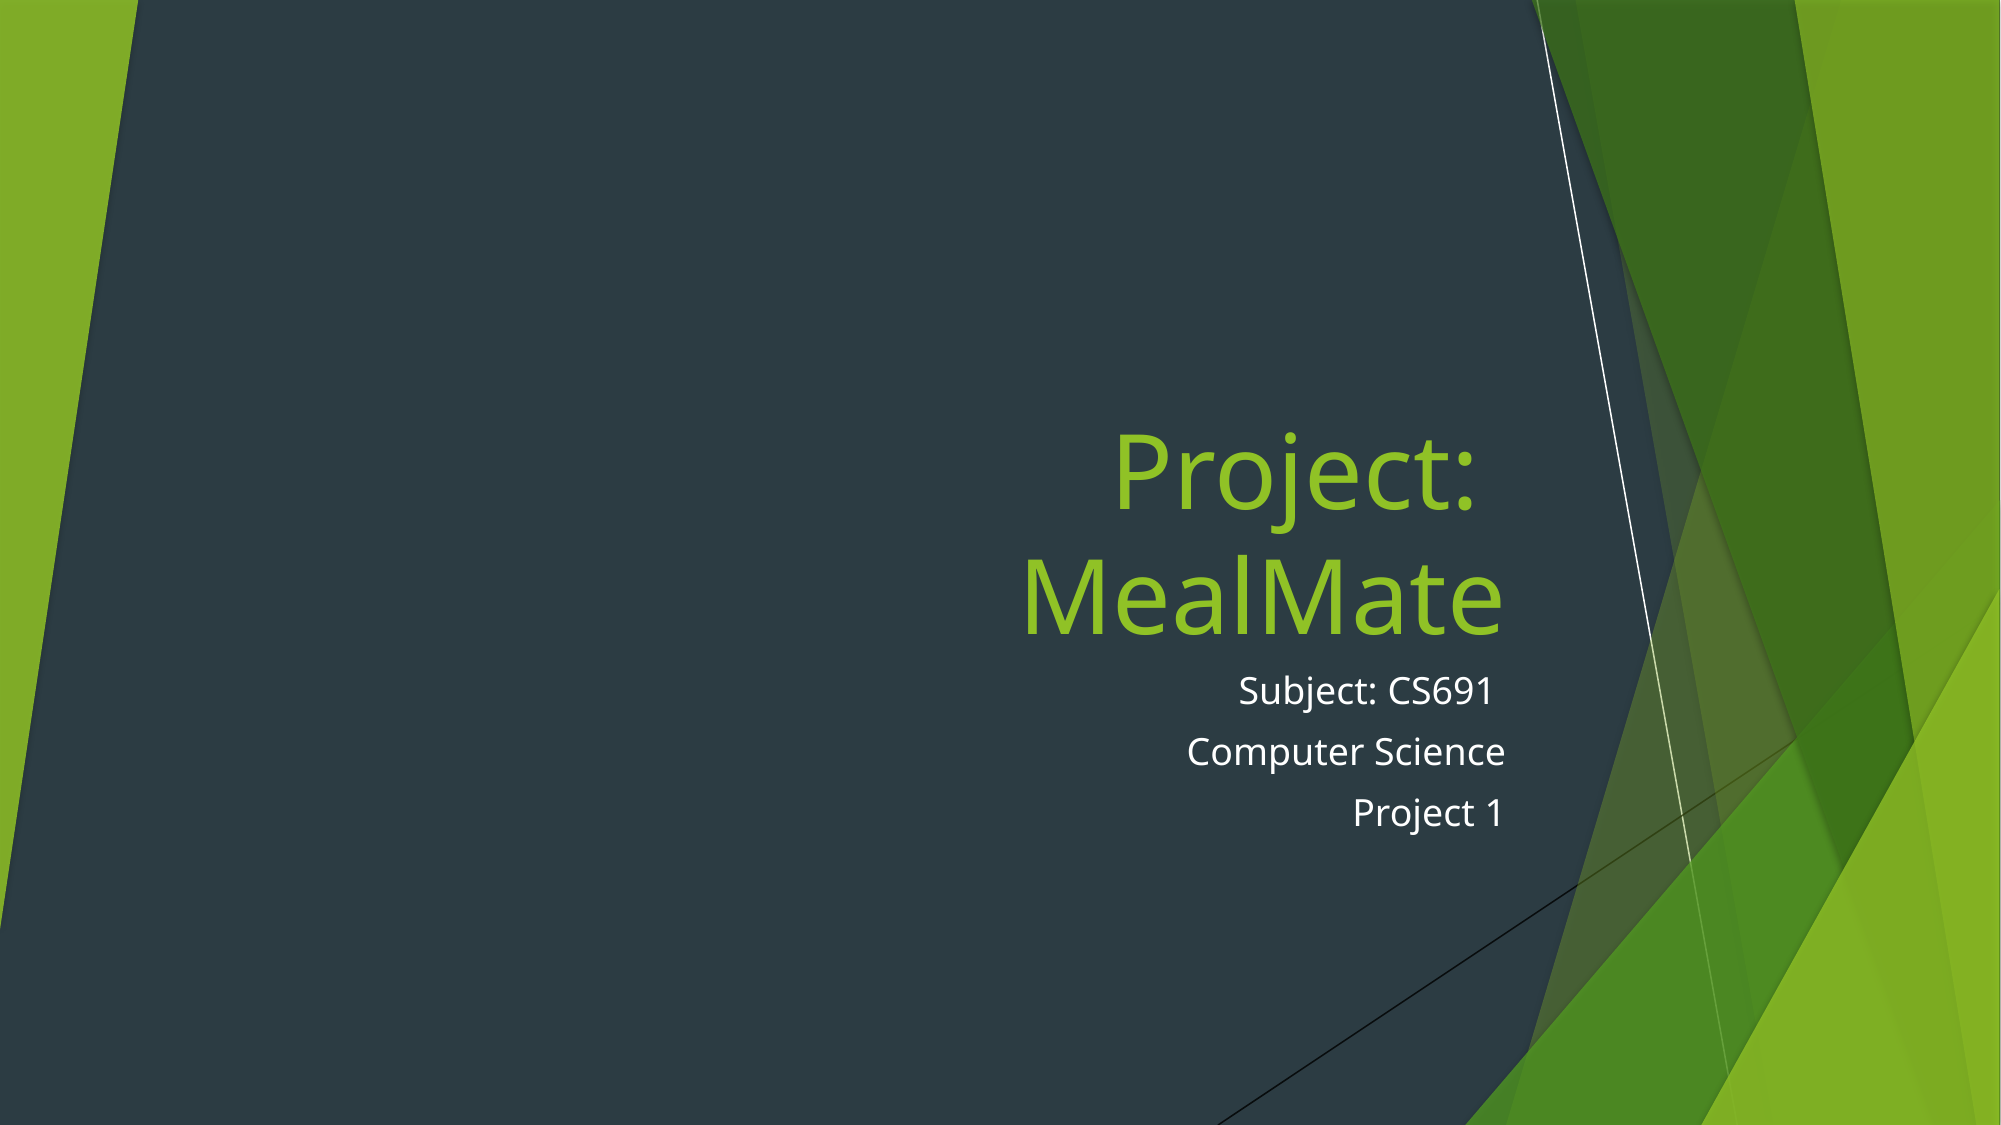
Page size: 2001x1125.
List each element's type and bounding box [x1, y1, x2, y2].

text_box [0, 0, 2000, 1125]
